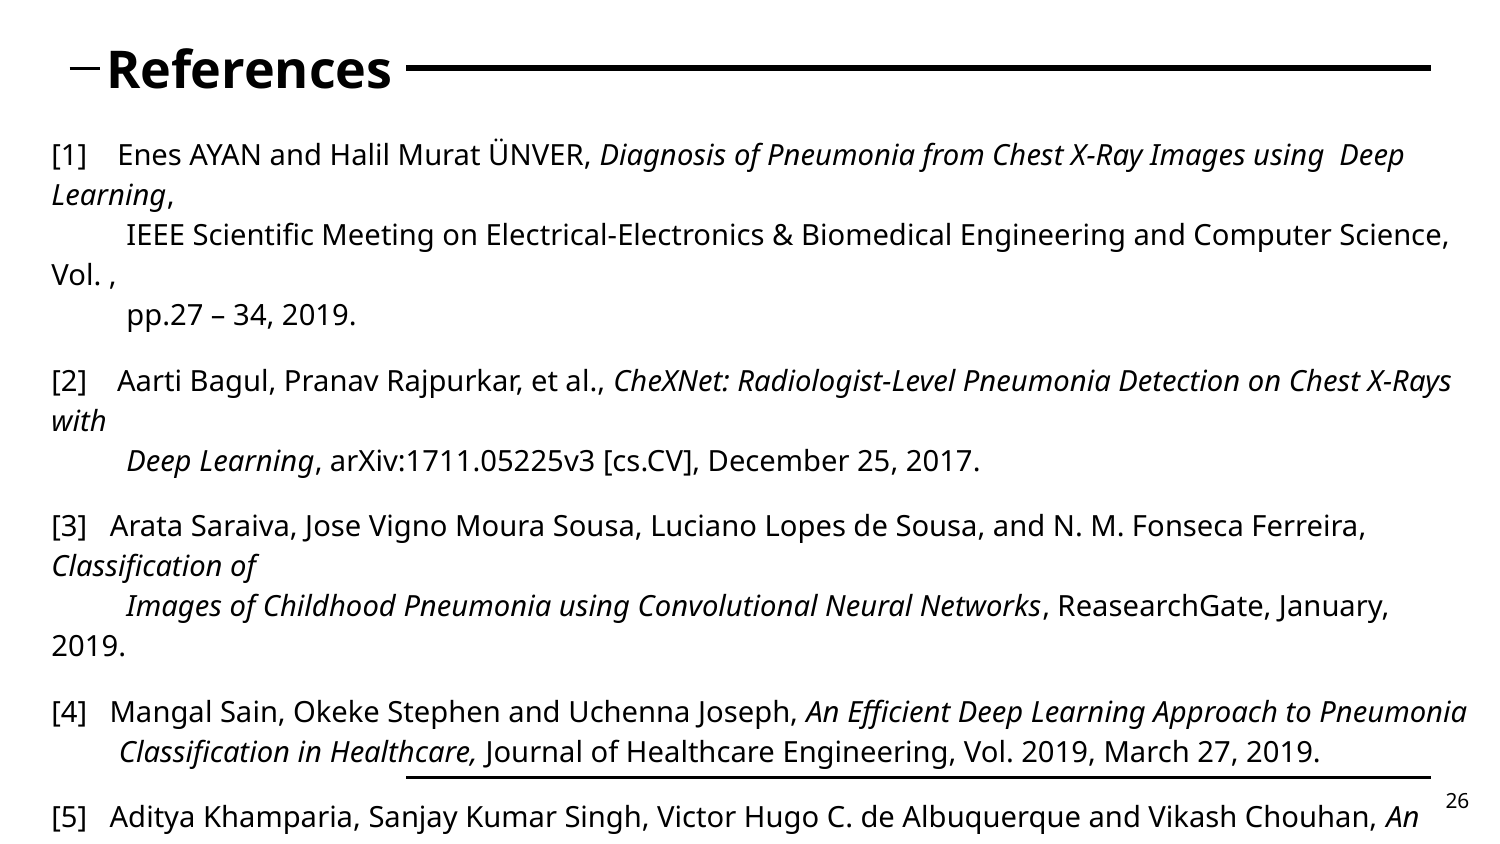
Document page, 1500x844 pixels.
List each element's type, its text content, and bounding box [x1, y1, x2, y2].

slide_number 26 [1394, 769, 1484, 834]
list [1] Enes AYAN and Halil Murat ÜNVER, Diagnosis of Pneumonia from Chest X-Ray Images using Deep Learning, IEEE Scientific Meeting on Electrical-Electronics & Biomedical Engineering and Computer Science, Vol. , pp.27 – 34, 2019. [2] Aarti Bagul, Pranav Rajpurkar, et al., CheXNet: Radiologist-Level Pneumonia Detection on Chest X-Rays with Deep Learning, arXiv:1711.05225v3 [cs.CV], December 25, 2017. [3] Arata Saraiva, Jose Vigno Moura Sousa, Luciano Lopes de Sousa, and N. M. Fonseca Ferreira, Classification of Images of Childhood Pneumonia using Convolutional Neural Networks, ReasearchGate, January, 2019. [4] Mangal Sain, Okeke Stephen and Uchenna Joseph, An Efficient Deep Learning Approach to Pneumonia Classification in Healthcare, Journal of Healthcare Engineering, Vol. 2019, March 27, 2019. [5] Aditya Khamparia, Sanjay Kumar Singh, Victor Hugo C. de Albuquerque and Vikash Chouhan, An Efficient Deep Learning Approach to Pneumonia Classification in Healthcare, Molecular Diversity Preservation International and Multidisciplinary Digital Publishing Institute (MDPI) Journals, Vol.10, Issue 2, January 12, 2020. [17, 115, 1484, 803]
title References [91, 21, 1489, 116]
